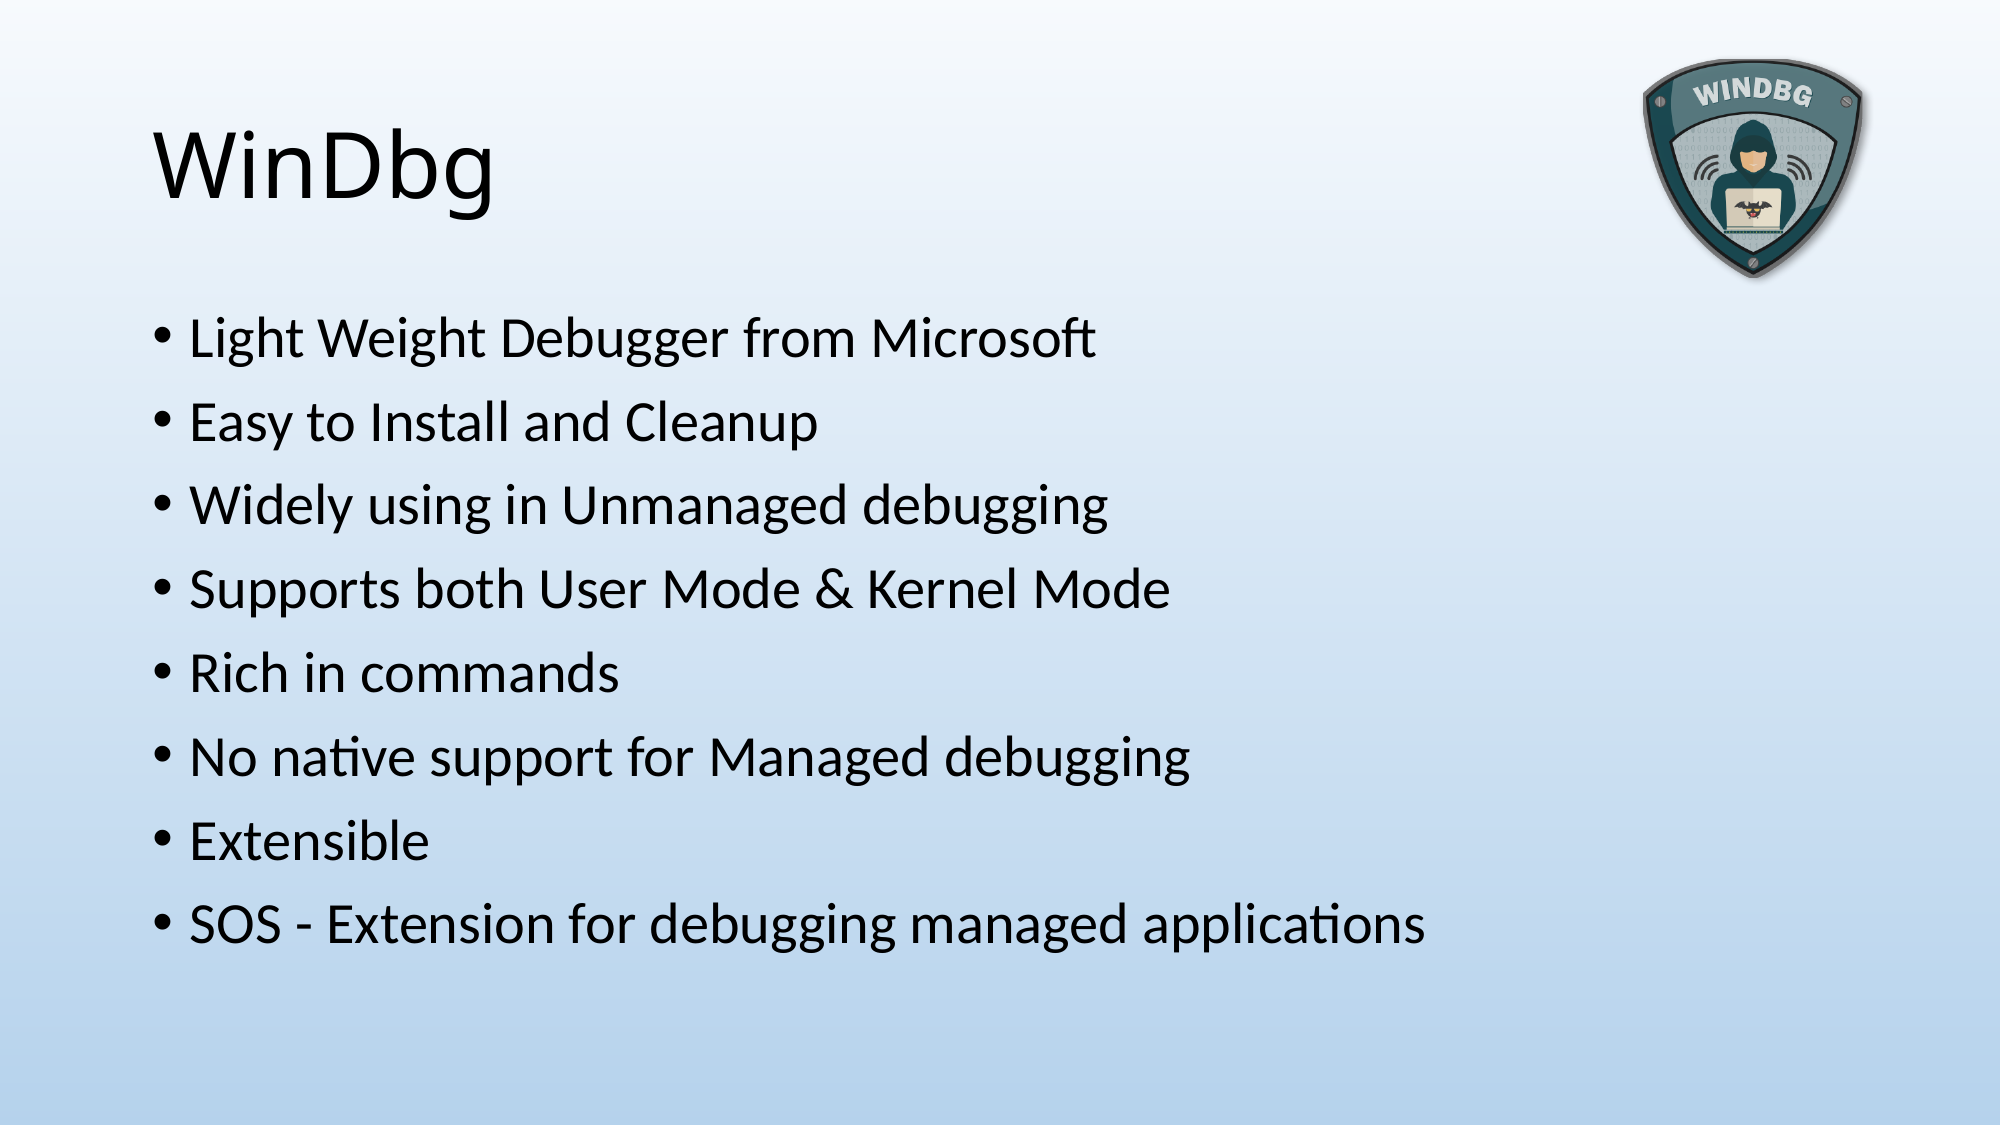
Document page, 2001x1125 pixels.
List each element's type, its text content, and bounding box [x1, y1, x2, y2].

title WinDbg [137, 59, 1642, 278]
list Light Weight Debugger from Microsoft Easy to Install and Cleanup Widely using in Unmanaged debugging Supports both User Mode & Kernel Mode Rich in commands No native support for Managed debugging Extensible SOS - Extension for debugging managed applications [137, 299, 1863, 1014]
text_box [1642, 59, 1863, 278]
